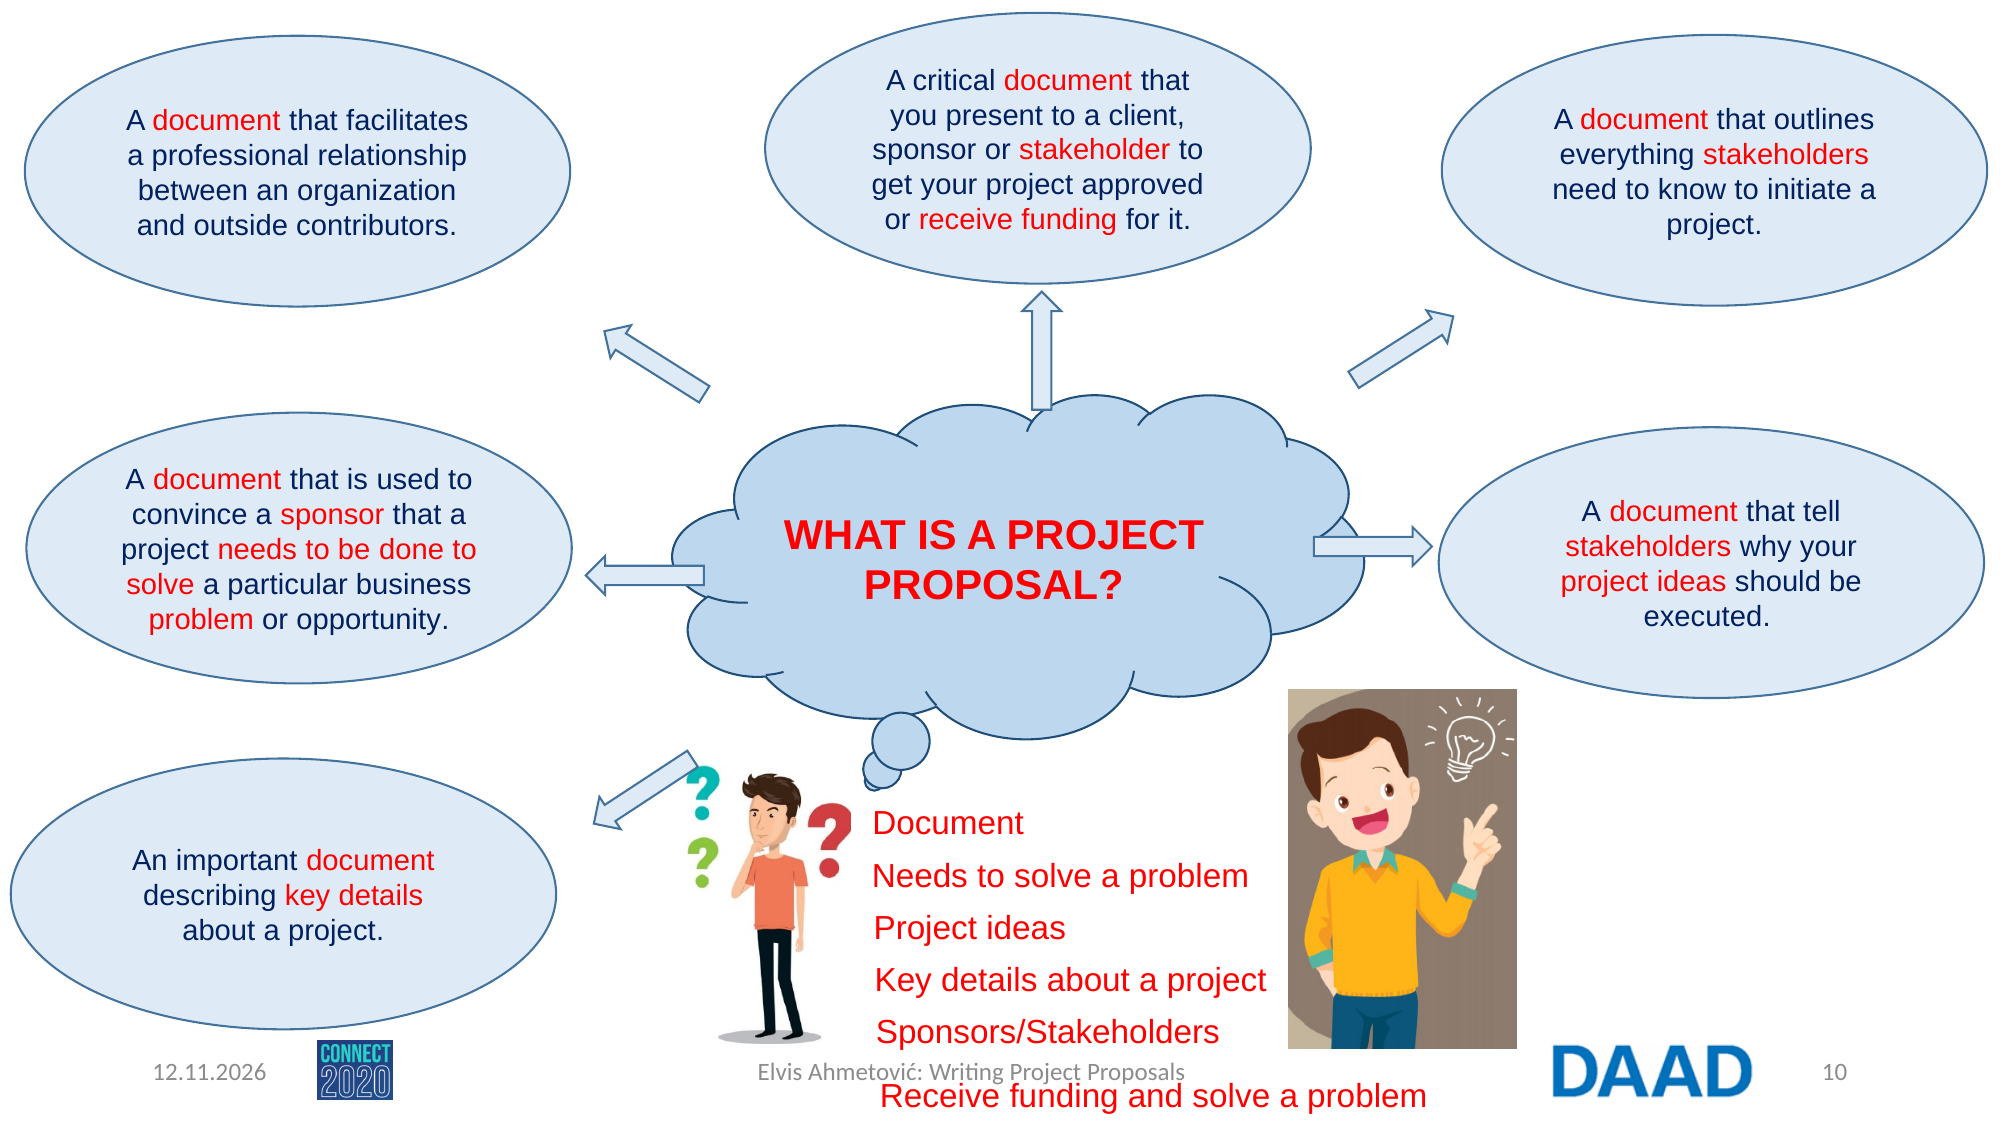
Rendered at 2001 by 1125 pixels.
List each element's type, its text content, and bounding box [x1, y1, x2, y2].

text_box An important document describing key details about a project. [9, 757, 558, 1031]
text_box Key details about a project [859, 950, 1283, 1006]
text_box Receive funding and solve a problem [865, 1066, 1444, 1122]
text_box Needs to solve a problem [857, 846, 1265, 902]
picture [317, 1040, 393, 1100]
text_box Project ideas [858, 902, 1082, 954]
picture [680, 765, 851, 1044]
text_box A critical document that you present to a client, sponsor or stakeholder to get your project approved or receive funding for it. [764, 11, 1312, 285]
text_box Sponsors/Stakeholders [861, 1003, 1236, 1058]
text_box [1347, 308, 1455, 390]
text_box A document that facilitates a professional relationship between an organization and outside contributors. [23, 34, 572, 308]
picture [1368, 1029, 1372, 1049]
text_box WHAT IS A PROJECT PROPOSAL? [671, 394, 1366, 792]
text_box Document [857, 793, 1049, 846]
text_box [592, 749, 698, 831]
text_box [584, 553, 705, 598]
text_box A document that tell stakeholders why your project ideas should be executed. [1437, 426, 1986, 700]
text_box [1312, 524, 1434, 569]
text_box A document that outlines everything stakeholders need to know to initiate a project. [1440, 33, 1989, 307]
text_box [603, 323, 711, 404]
picture [1288, 689, 1517, 1049]
picture [1551, 1040, 1756, 1100]
text_box [1019, 290, 1064, 411]
text_box A document that is used to convince a sponsor that a project needs to be done to solve a particular business problem or opportunity. [25, 411, 573, 685]
